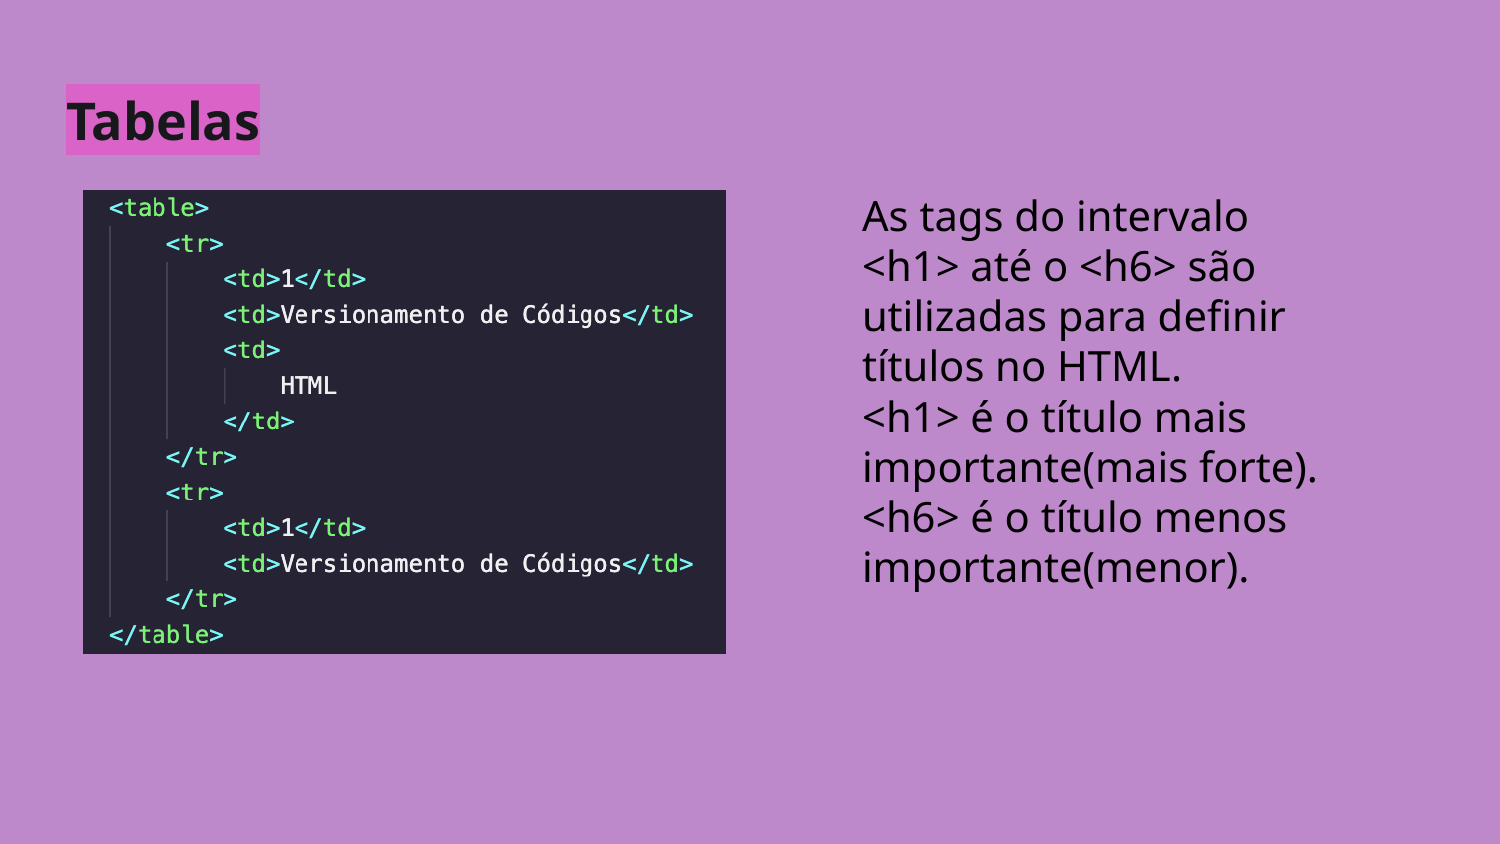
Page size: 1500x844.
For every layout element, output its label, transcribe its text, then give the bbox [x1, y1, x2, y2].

title Tabelas [51, 72, 1449, 176]
text_box As tags do intervalo <h1> até o <h6> são utilizadas para definir títulos no HTML. <h1> é o título mais importante(mais forte). <h6> é o título menos importante(menor). [847, 175, 1340, 606]
picture [82, 189, 727, 654]
